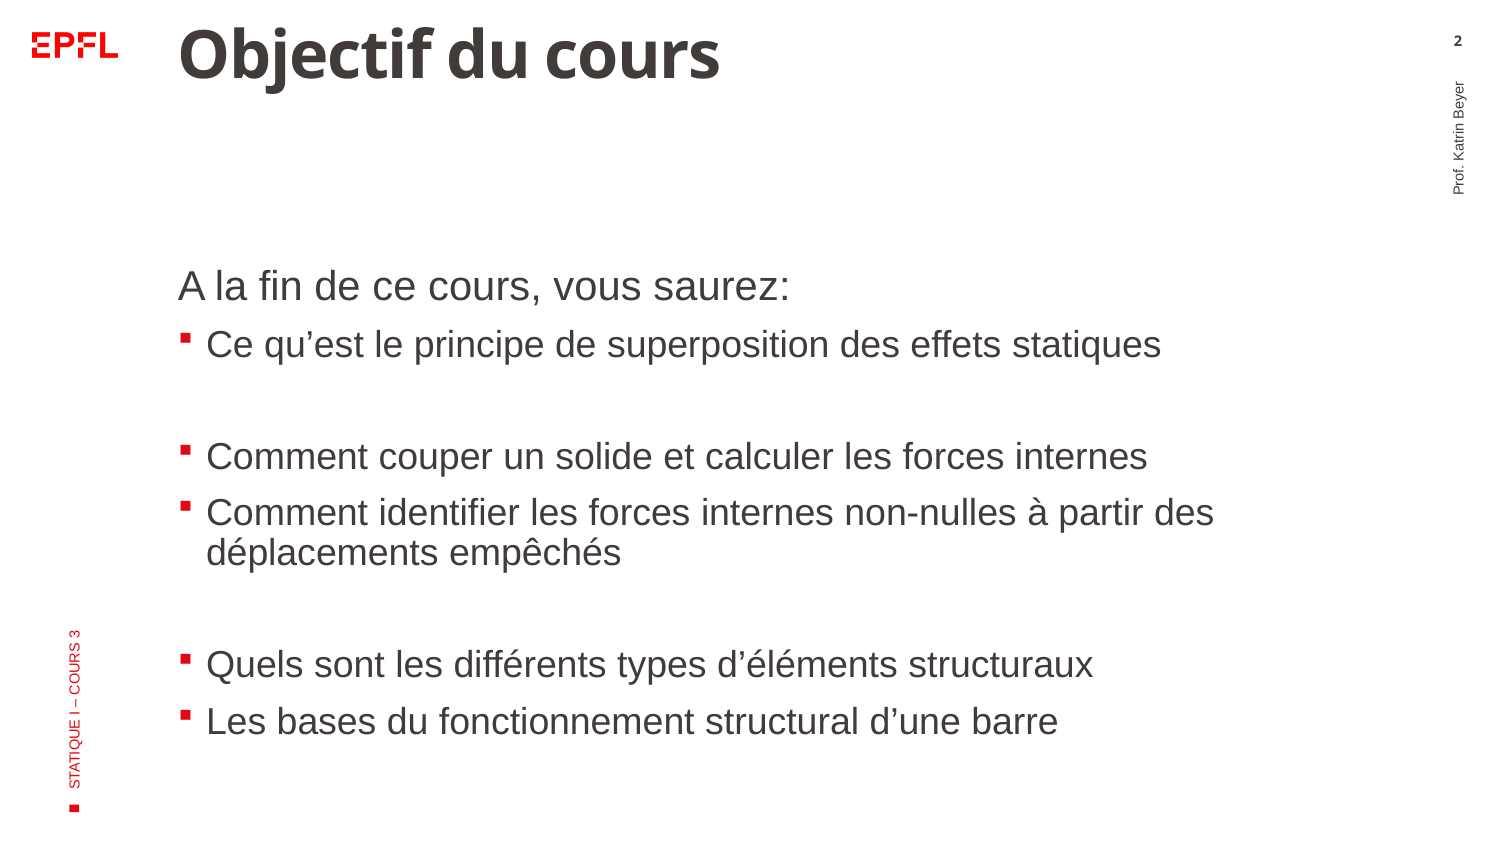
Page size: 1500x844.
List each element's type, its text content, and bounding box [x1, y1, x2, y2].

title Objectif du cours [148, 21, 1300, 198]
footer Prof. Katrin Beyer [1415, 59, 1500, 641]
slide_number 2 [1415, 32, 1500, 59]
slide_number STATIQUE I – COURS 3 [0, 256, 149, 805]
list A la fin de ce cours, vous saurez: Ce qu’est le principe de superposition des effets statiques Comment couper un solide et calculer les forces internes Comment identifier les forces internes non-nulles à partir des déplacements empêchés Quels sont les différents types d’éléments structuraux Les bases du fonctionnement structural d’une barre [148, 256, 1416, 813]
picture [21, 21, 129, 69]
